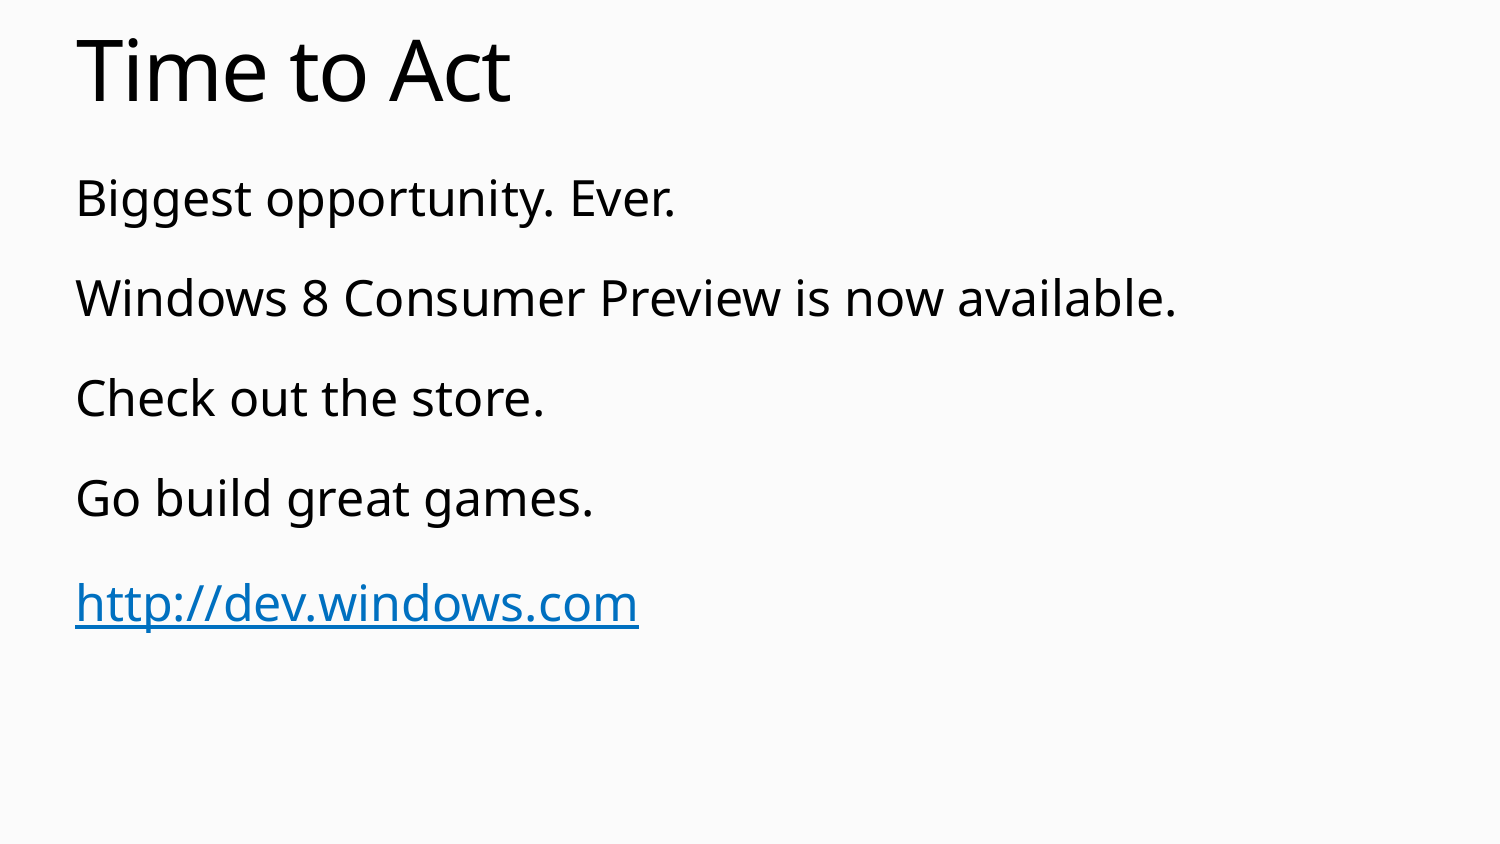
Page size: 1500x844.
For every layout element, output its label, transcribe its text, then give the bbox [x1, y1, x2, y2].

title Time to Act [76, 28, 1424, 122]
list Biggest opportunity. Ever. Windows 8 Consumer Preview is now available. Check out the store. Go build great games. http://dev.windows.com [63, 131, 1436, 738]
